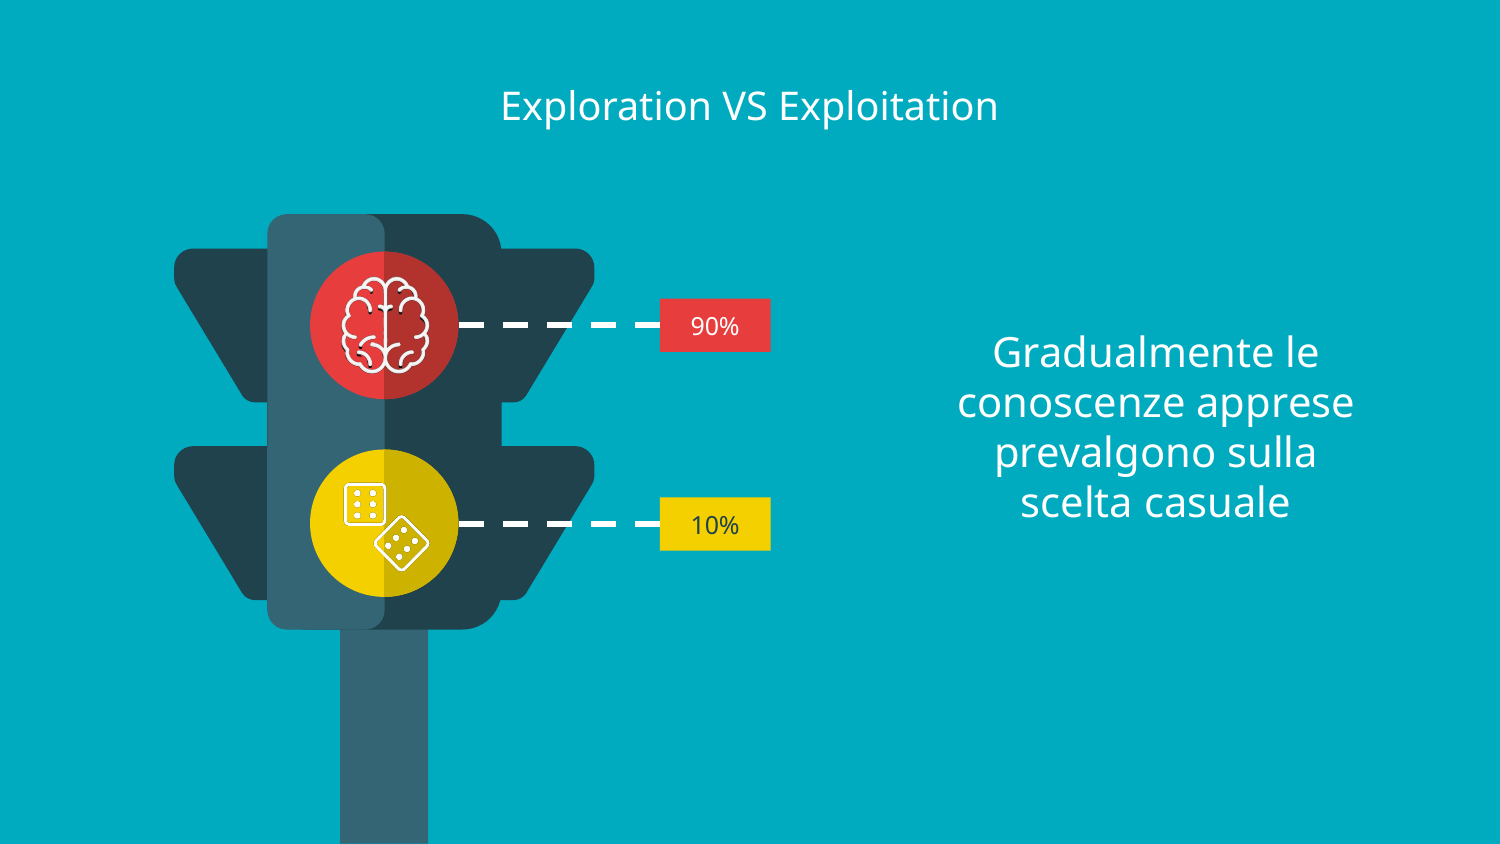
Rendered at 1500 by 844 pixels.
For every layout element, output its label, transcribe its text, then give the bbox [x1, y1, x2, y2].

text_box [173, 213, 595, 844]
text_box 90% [659, 298, 771, 352]
text_box 10% [659, 497, 771, 551]
picture [332, 267, 439, 388]
picture [333, 473, 440, 580]
title Exploration VS Exploitation [116, 66, 1383, 161]
text_box Gradualmente le conoscenze apprese prevalgono sulla scelta casuale [941, 399, 1371, 453]
